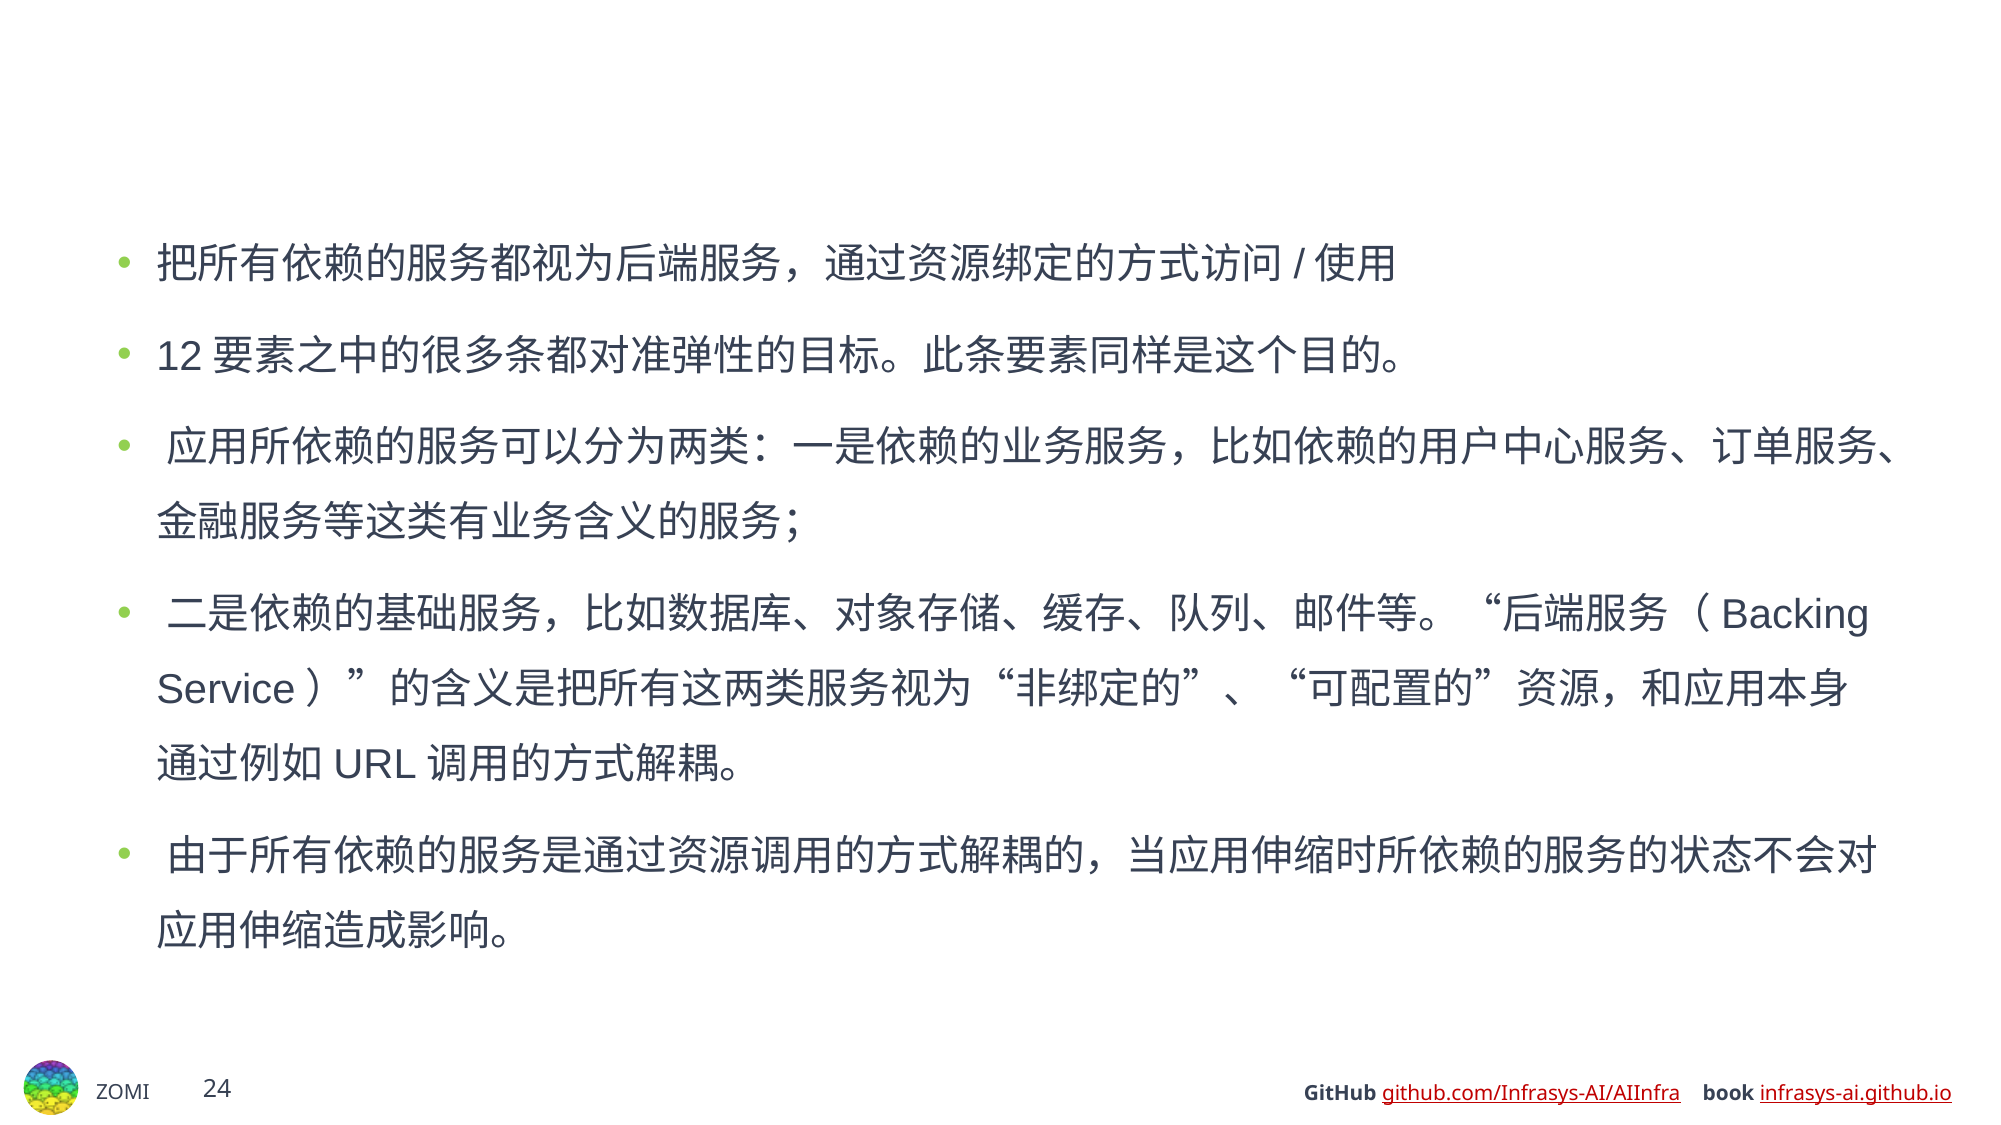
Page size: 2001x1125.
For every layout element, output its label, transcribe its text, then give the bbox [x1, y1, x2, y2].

picture [23, 1060, 79, 1115]
list 把所有依赖的服务都视为后端服务，通过资源绑定的方式访问/使用 12要素之中的很多条都对准弹性的目标。此条要素同样是这个目的。 ﻿﻿应用所依赖的服务可以分为两类：一是依赖的业务服务，比如依赖的用户中心服务、订单服务、金融服务等这类有业务含义的服务； ﻿﻿二是依赖的基础服务，比如数据库、对象存储、缓存、队列、邮件等。“后端服务（Backing Service）”的含义是把所有这两类服务视为“非绑定的”、“可配置的”资源，和应用本身通过例如URL调用的方式解耦。 ﻿﻿由于所有依赖的服务是通过资源调用的方式解耦的，当应用伸缩时所依赖的服务的状态不会对应用伸缩造成影响。 [102, 204, 1901, 1043]
